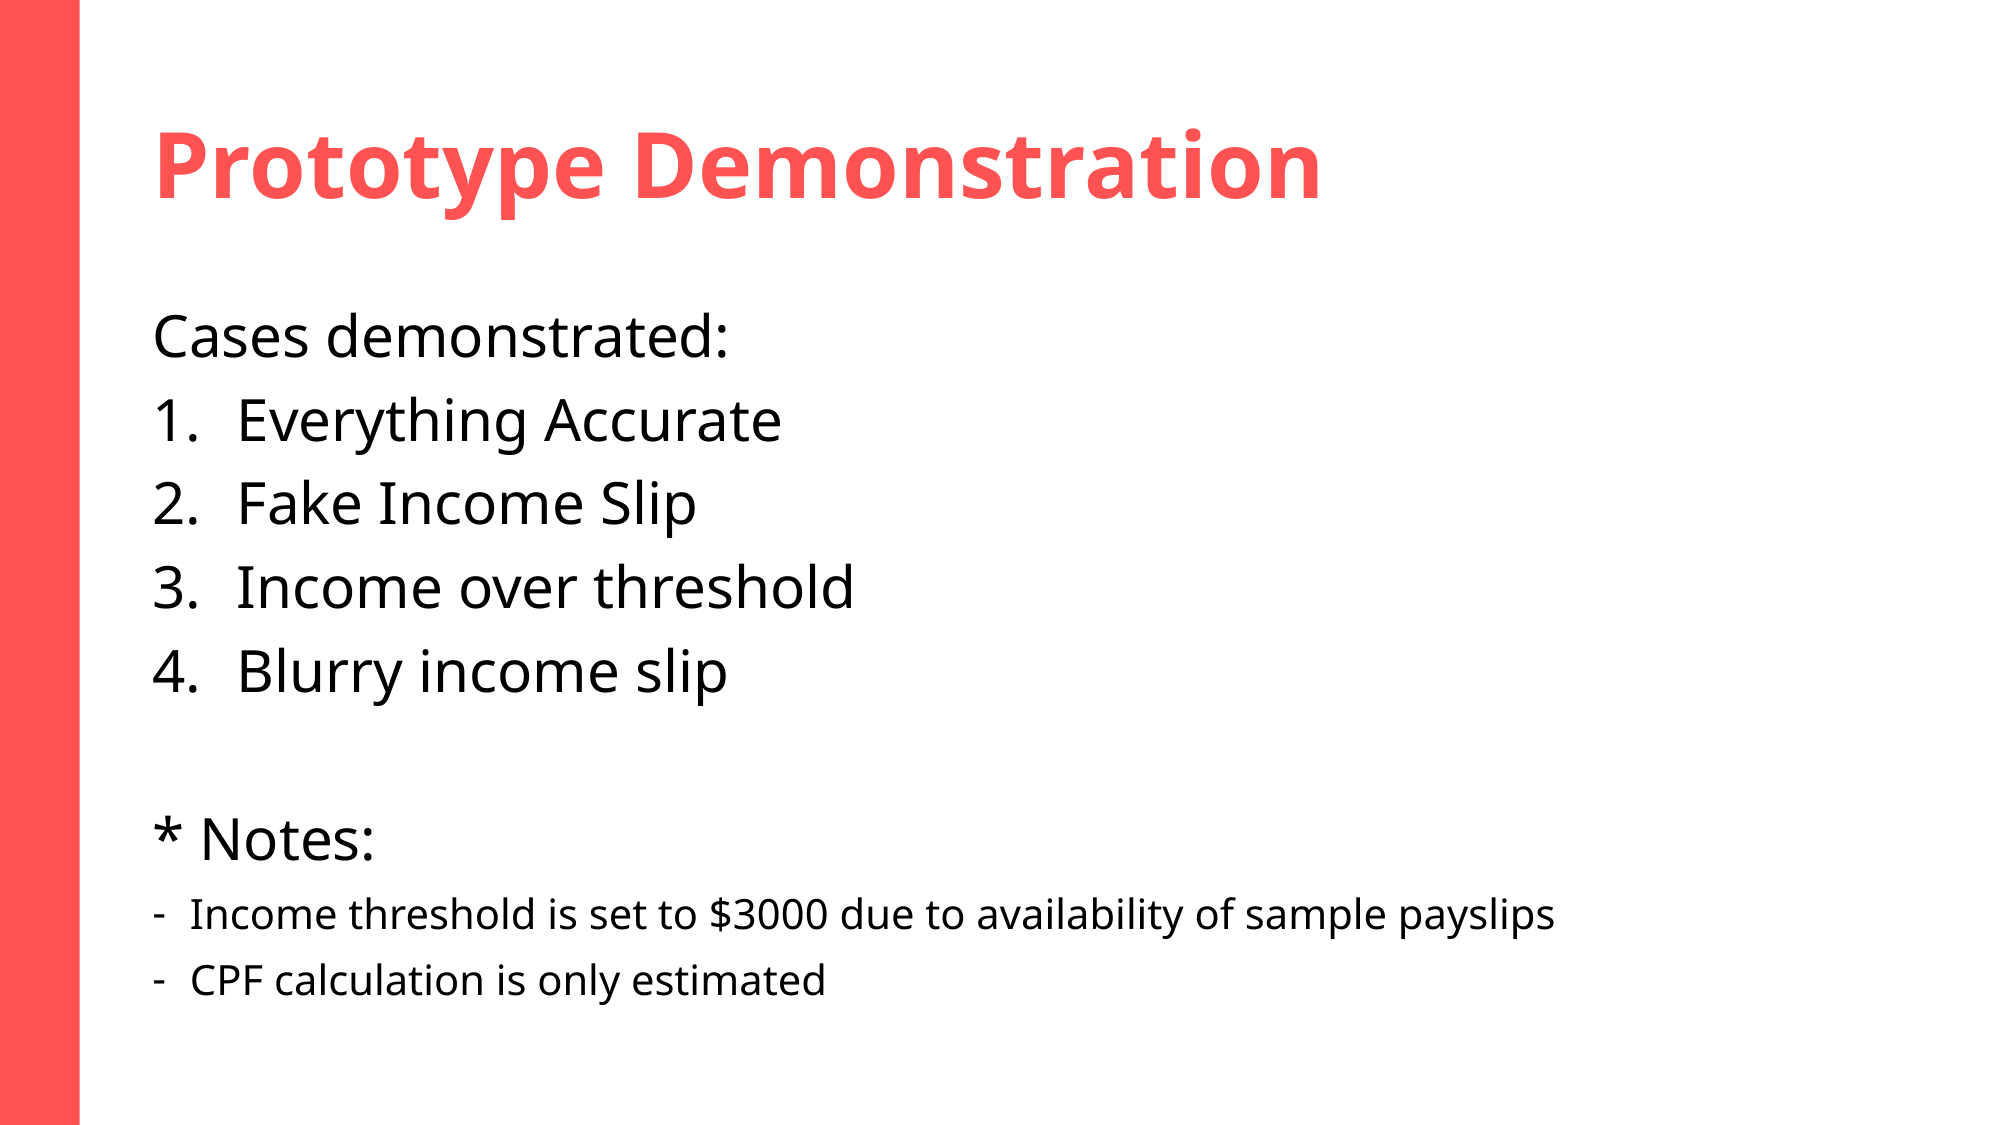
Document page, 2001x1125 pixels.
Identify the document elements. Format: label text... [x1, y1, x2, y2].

list Cases demonstrated: Everything Accurate Fake Income Slip Income over threshold Blurry income slip * Notes: Income threshold is set to $3000 due to availability of sample payslips CPF calculation is only estimated [137, 299, 1863, 1014]
title Prototype Demonstration [137, 59, 1863, 278]
text_box [0, 0, 81, 1125]
